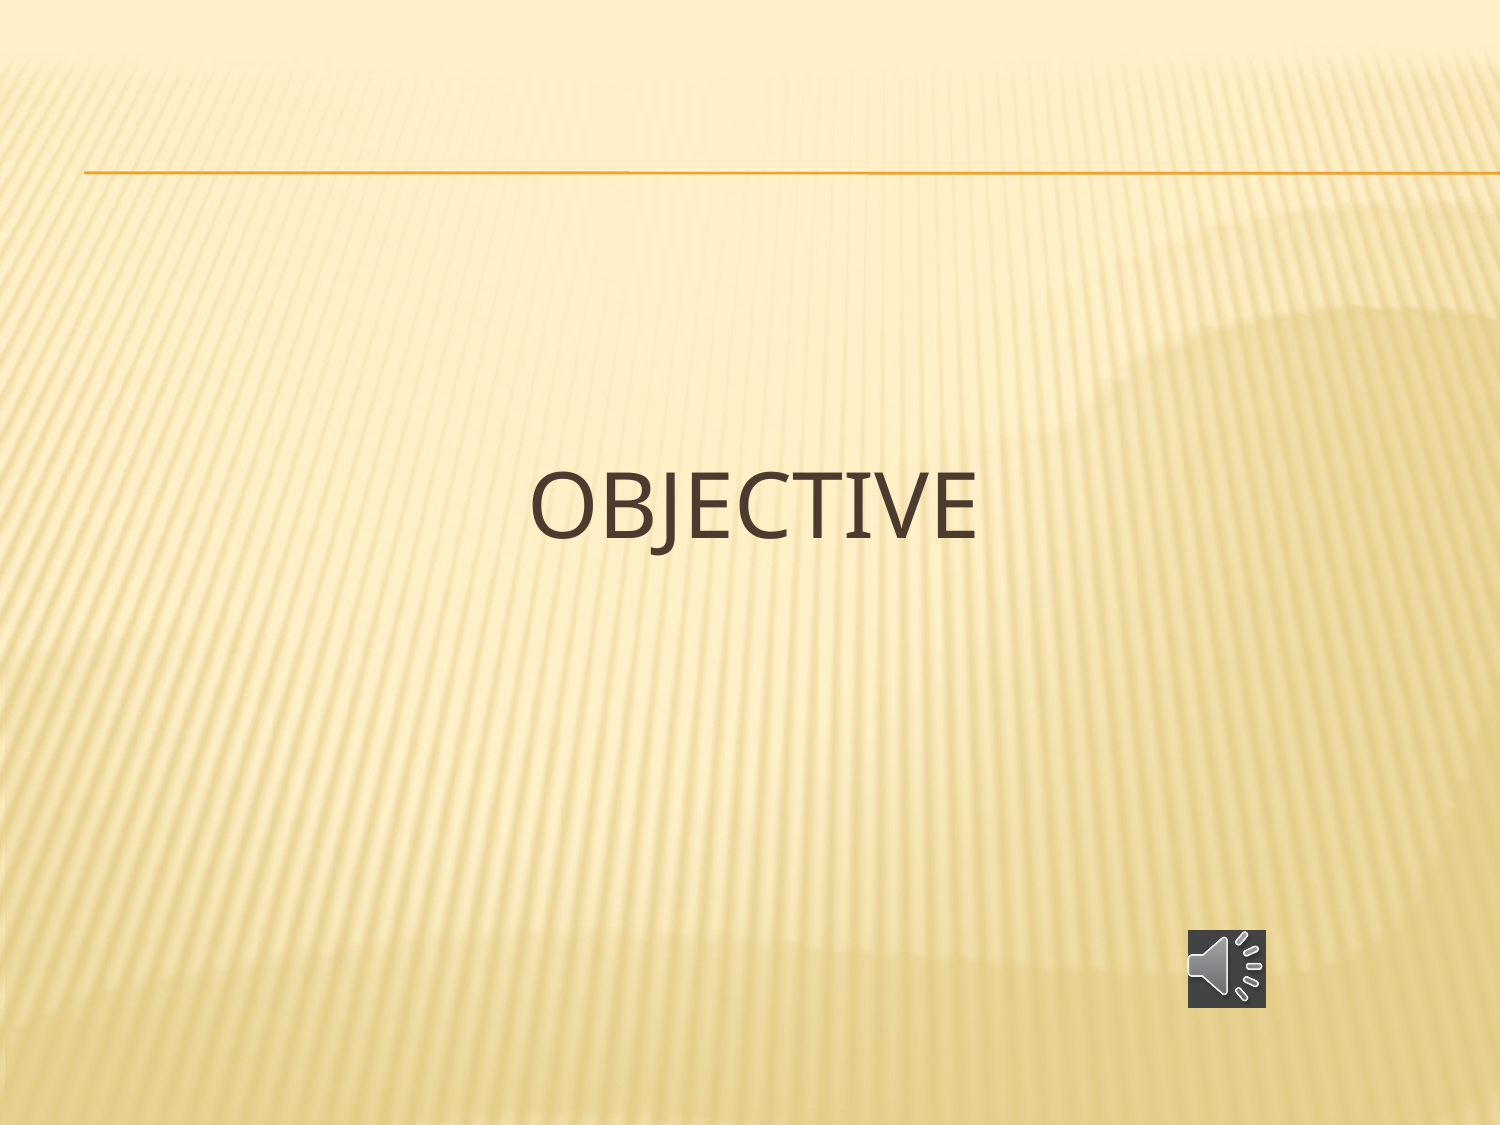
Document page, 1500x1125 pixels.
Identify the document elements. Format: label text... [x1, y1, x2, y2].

picture [1186, 928, 1268, 1009]
title Objective [41, 432, 1467, 571]
